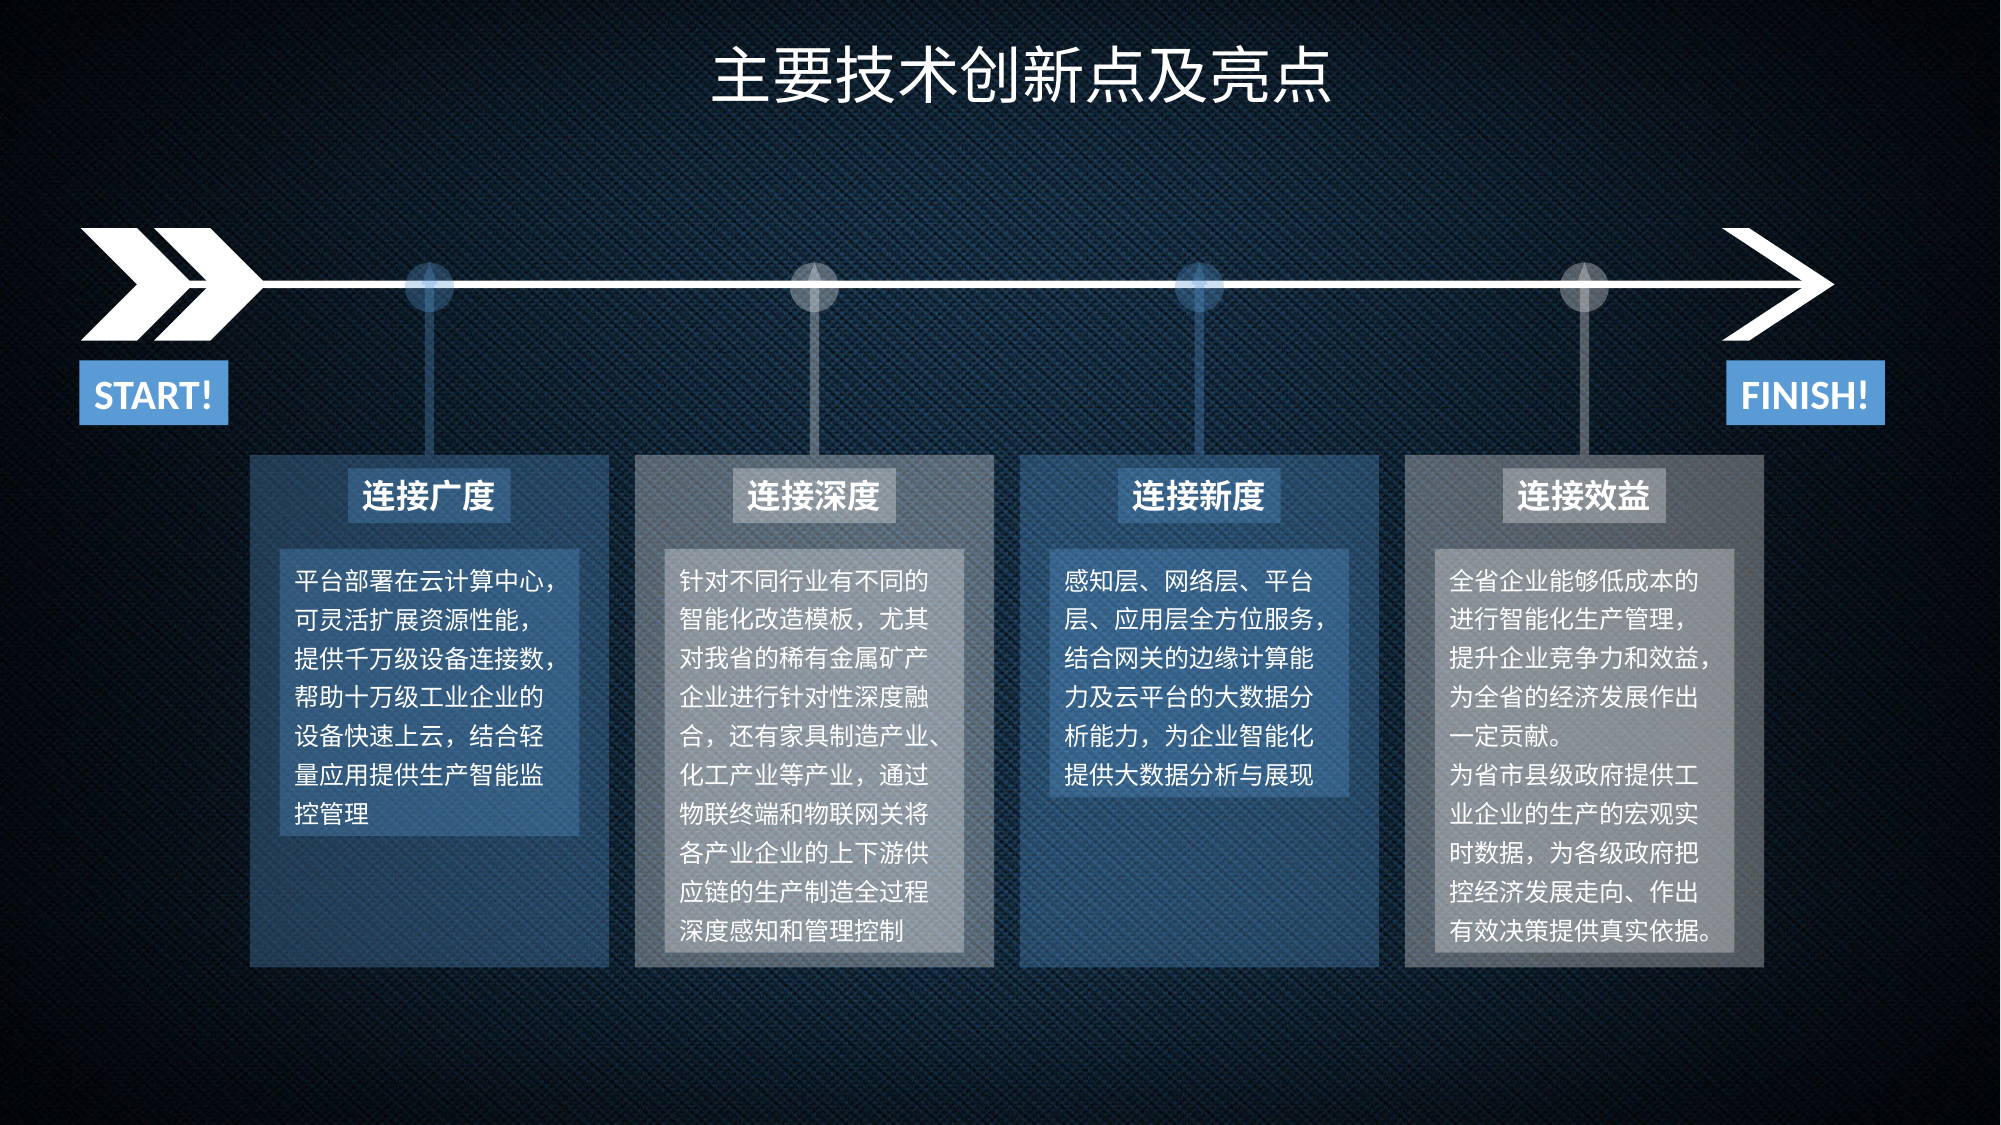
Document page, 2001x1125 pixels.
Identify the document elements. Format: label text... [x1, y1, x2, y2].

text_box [634, 262, 994, 968]
text_box [1718, 227, 1837, 332]
text_box 主要技术创新点及亮点 [664, 29, 1380, 119]
text_box [1765, 280, 1804, 289]
text_box START! [79, 360, 229, 426]
text_box [1379, 280, 1404, 289]
text_box [192, 280, 208, 289]
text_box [249, 262, 610, 968]
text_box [1019, 262, 1379, 968]
text_box [151, 227, 249, 342]
picture [0, 0, 2001, 1125]
text_box [78, 227, 195, 342]
text_box [610, 280, 634, 289]
text_box [994, 280, 1019, 289]
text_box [1404, 262, 1765, 968]
text_box FINISH! [1765, 360, 1885, 426]
